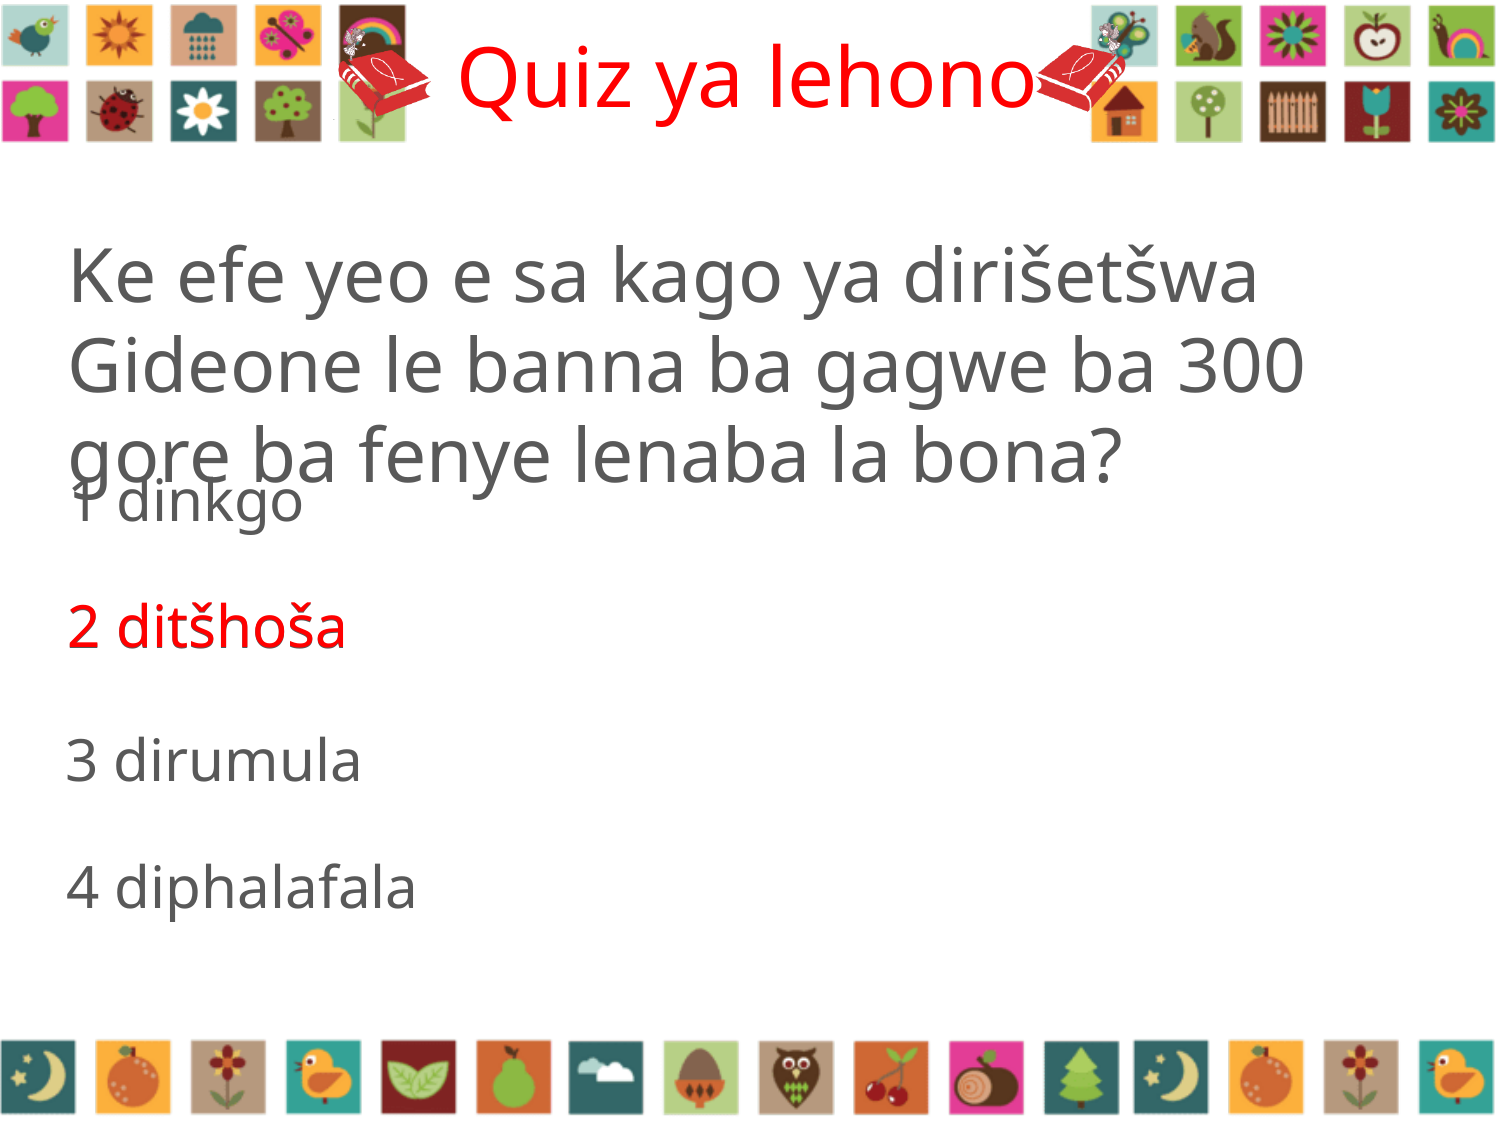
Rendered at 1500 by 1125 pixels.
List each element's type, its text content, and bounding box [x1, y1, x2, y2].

text_box Ke efe yeo e sa kago ya dirišetšwa Gideone le banna ba gagwe ba 300 gore ba fenye lenaba la bona? [53, 219, 1436, 456]
text_box Quiz ya lehono [425, 16, 1078, 131]
picture [1003, 3, 1500, 150]
text_box 4 diphalafala [51, 842, 1482, 928]
text_box 2 ditšhoša [53, 581, 1483, 667]
text_box 3 dirumula [50, 716, 1480, 801]
text_box 1 dinkgo [53, 456, 1436, 541]
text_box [0, 1028, 1500, 1118]
picture [0, 3, 463, 150]
